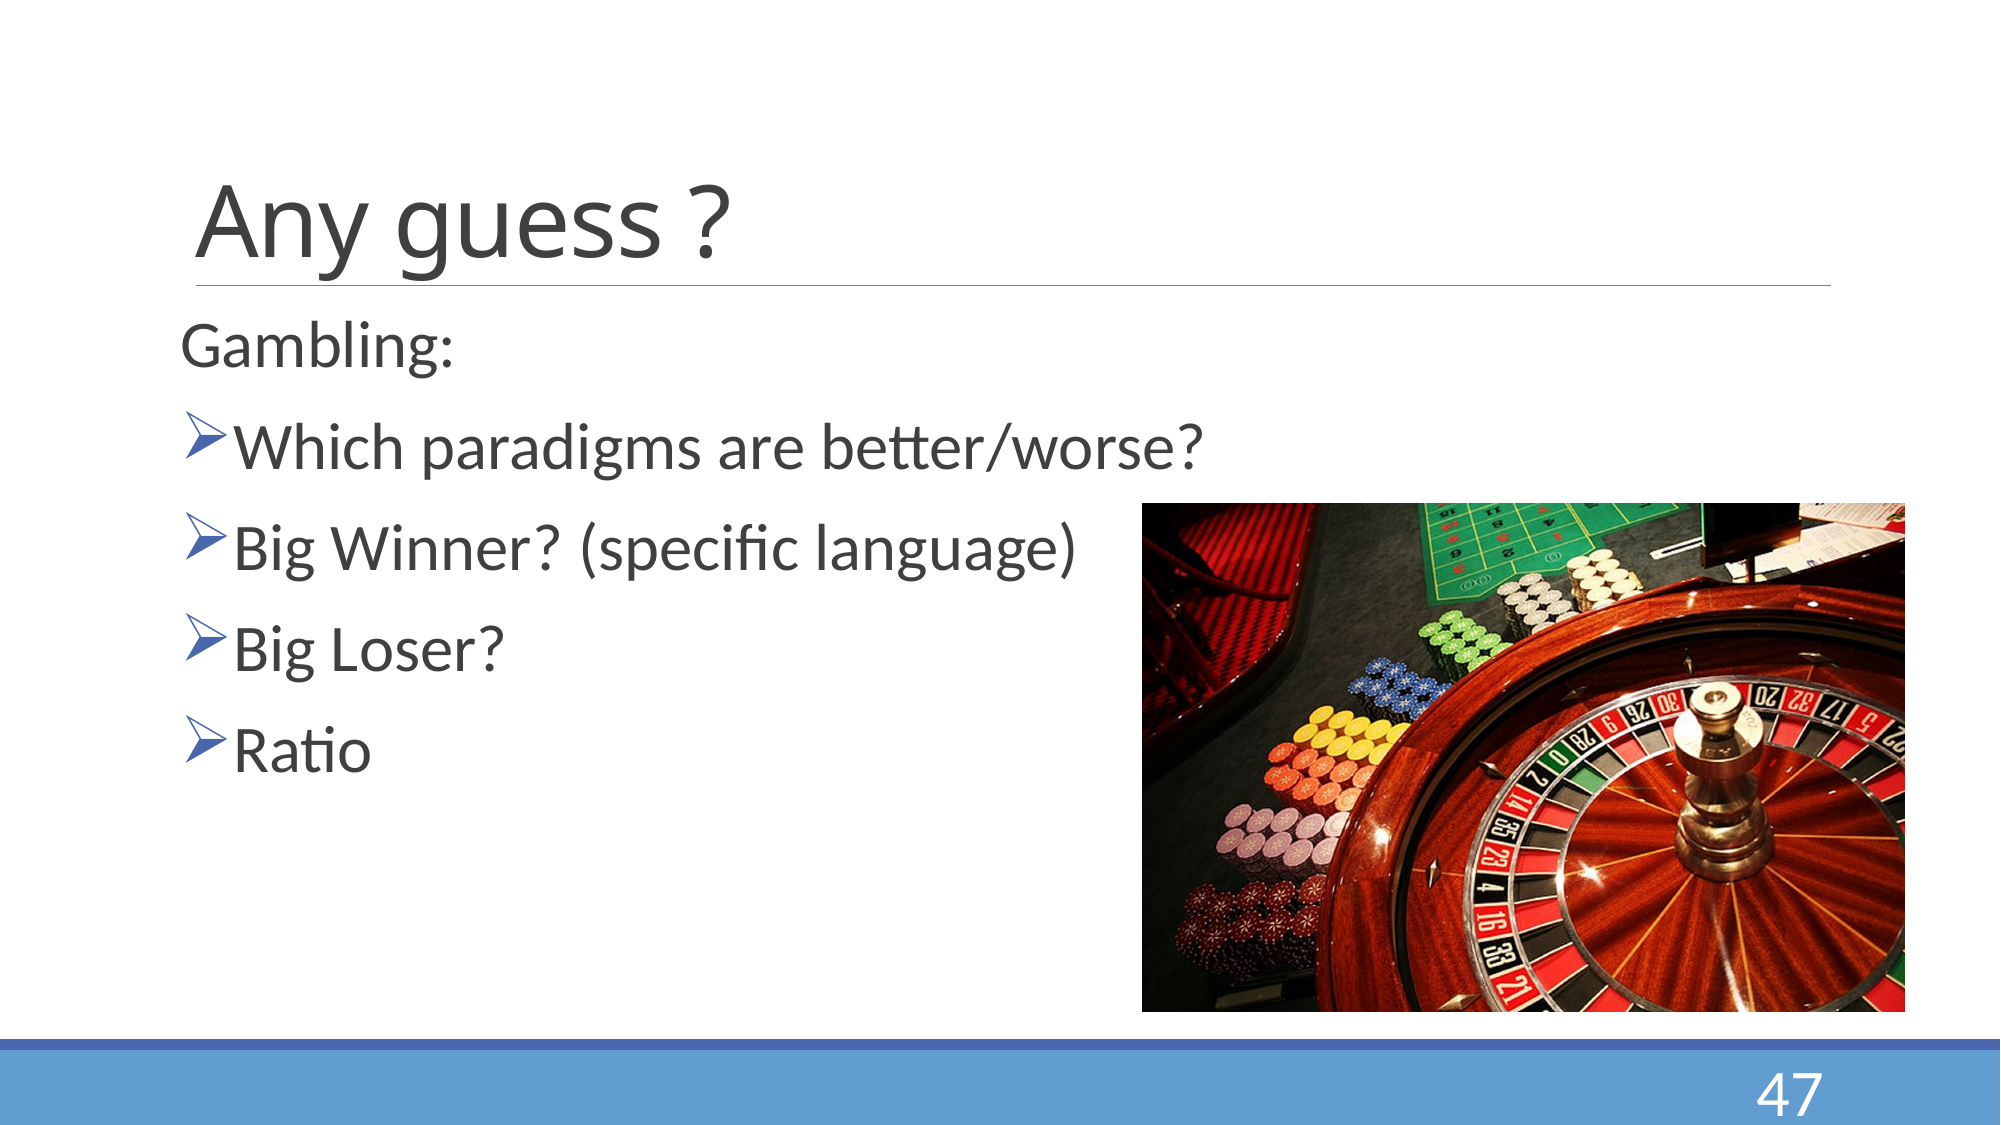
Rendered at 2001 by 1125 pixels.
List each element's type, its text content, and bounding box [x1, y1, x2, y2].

slide_number 47 [1624, 1059, 1840, 1120]
picture [1142, 502, 1905, 1012]
title Any guess ? [180, 47, 1830, 285]
list Gambling: Which paradigms are better/worse? Big Winner? (specific language) Big Loser? Ratio [180, 302, 1830, 963]
